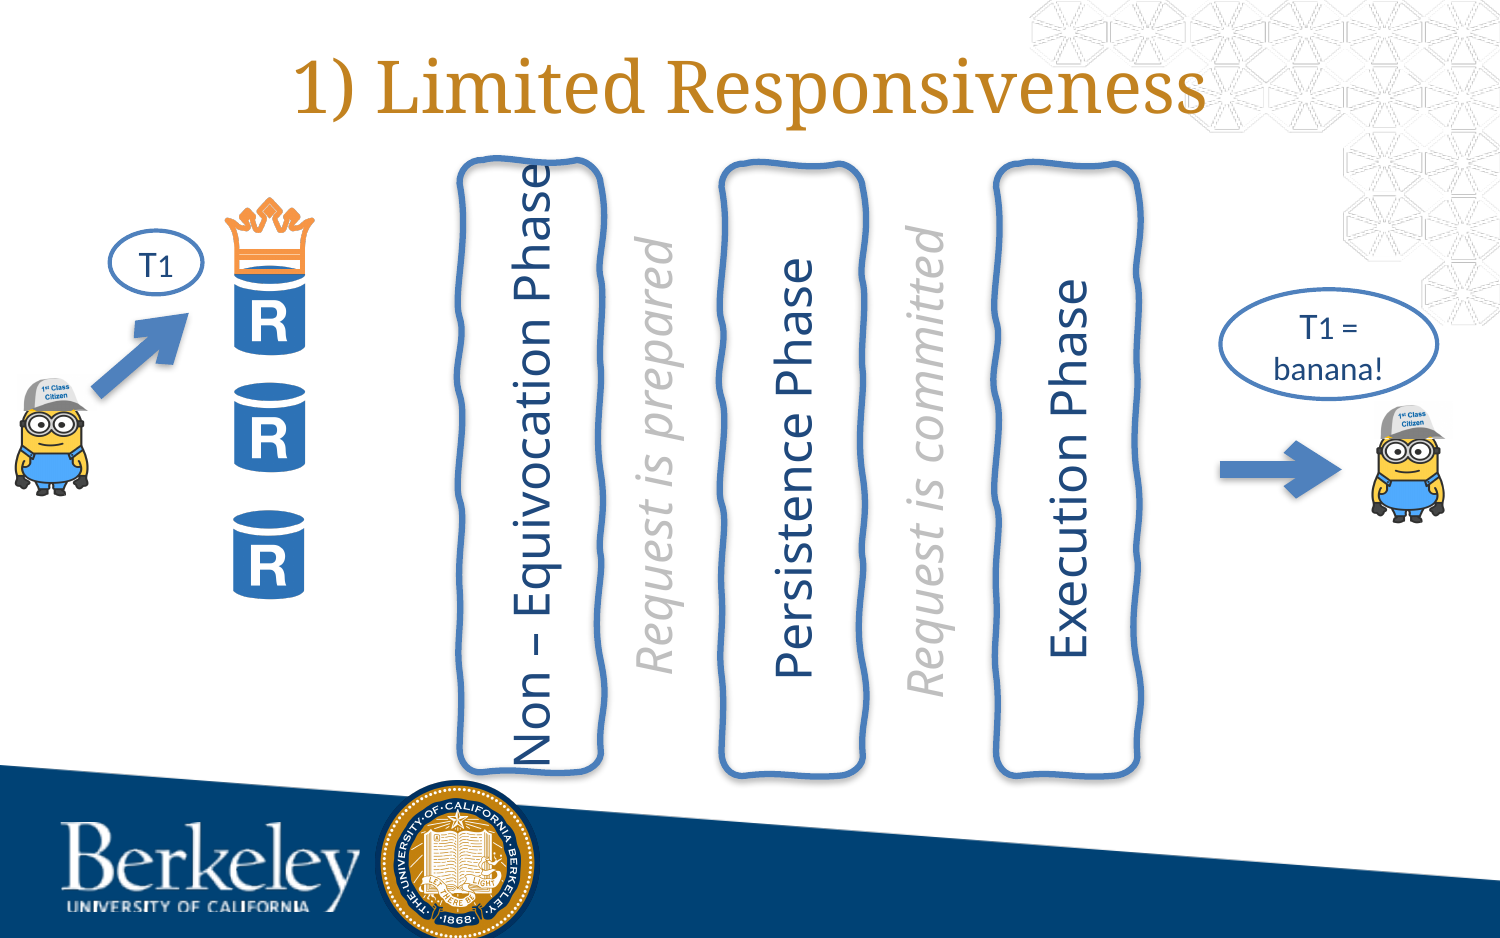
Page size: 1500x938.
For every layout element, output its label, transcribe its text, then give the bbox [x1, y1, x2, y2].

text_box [740, 398, 1394, 541]
text_box Request is committed [886, 549, 961, 790]
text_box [203, 395, 857, 537]
text_box Request is committed [886, 163, 961, 396]
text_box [0, 374, 124, 512]
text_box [95, 312, 183, 394]
text_box T1 = banana! [1218, 287, 1440, 397]
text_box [1336, 401, 1480, 539]
picture [375, 780, 540, 938]
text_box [465, 398, 738, 541]
picture [187, 182, 352, 640]
text_box Request is prepared [615, 549, 691, 783]
text_box T1 [107, 228, 184, 297]
title 1) Limited Responsiveness [0, 5, 1500, 163]
text_box Request is prepared [615, 163, 691, 393]
